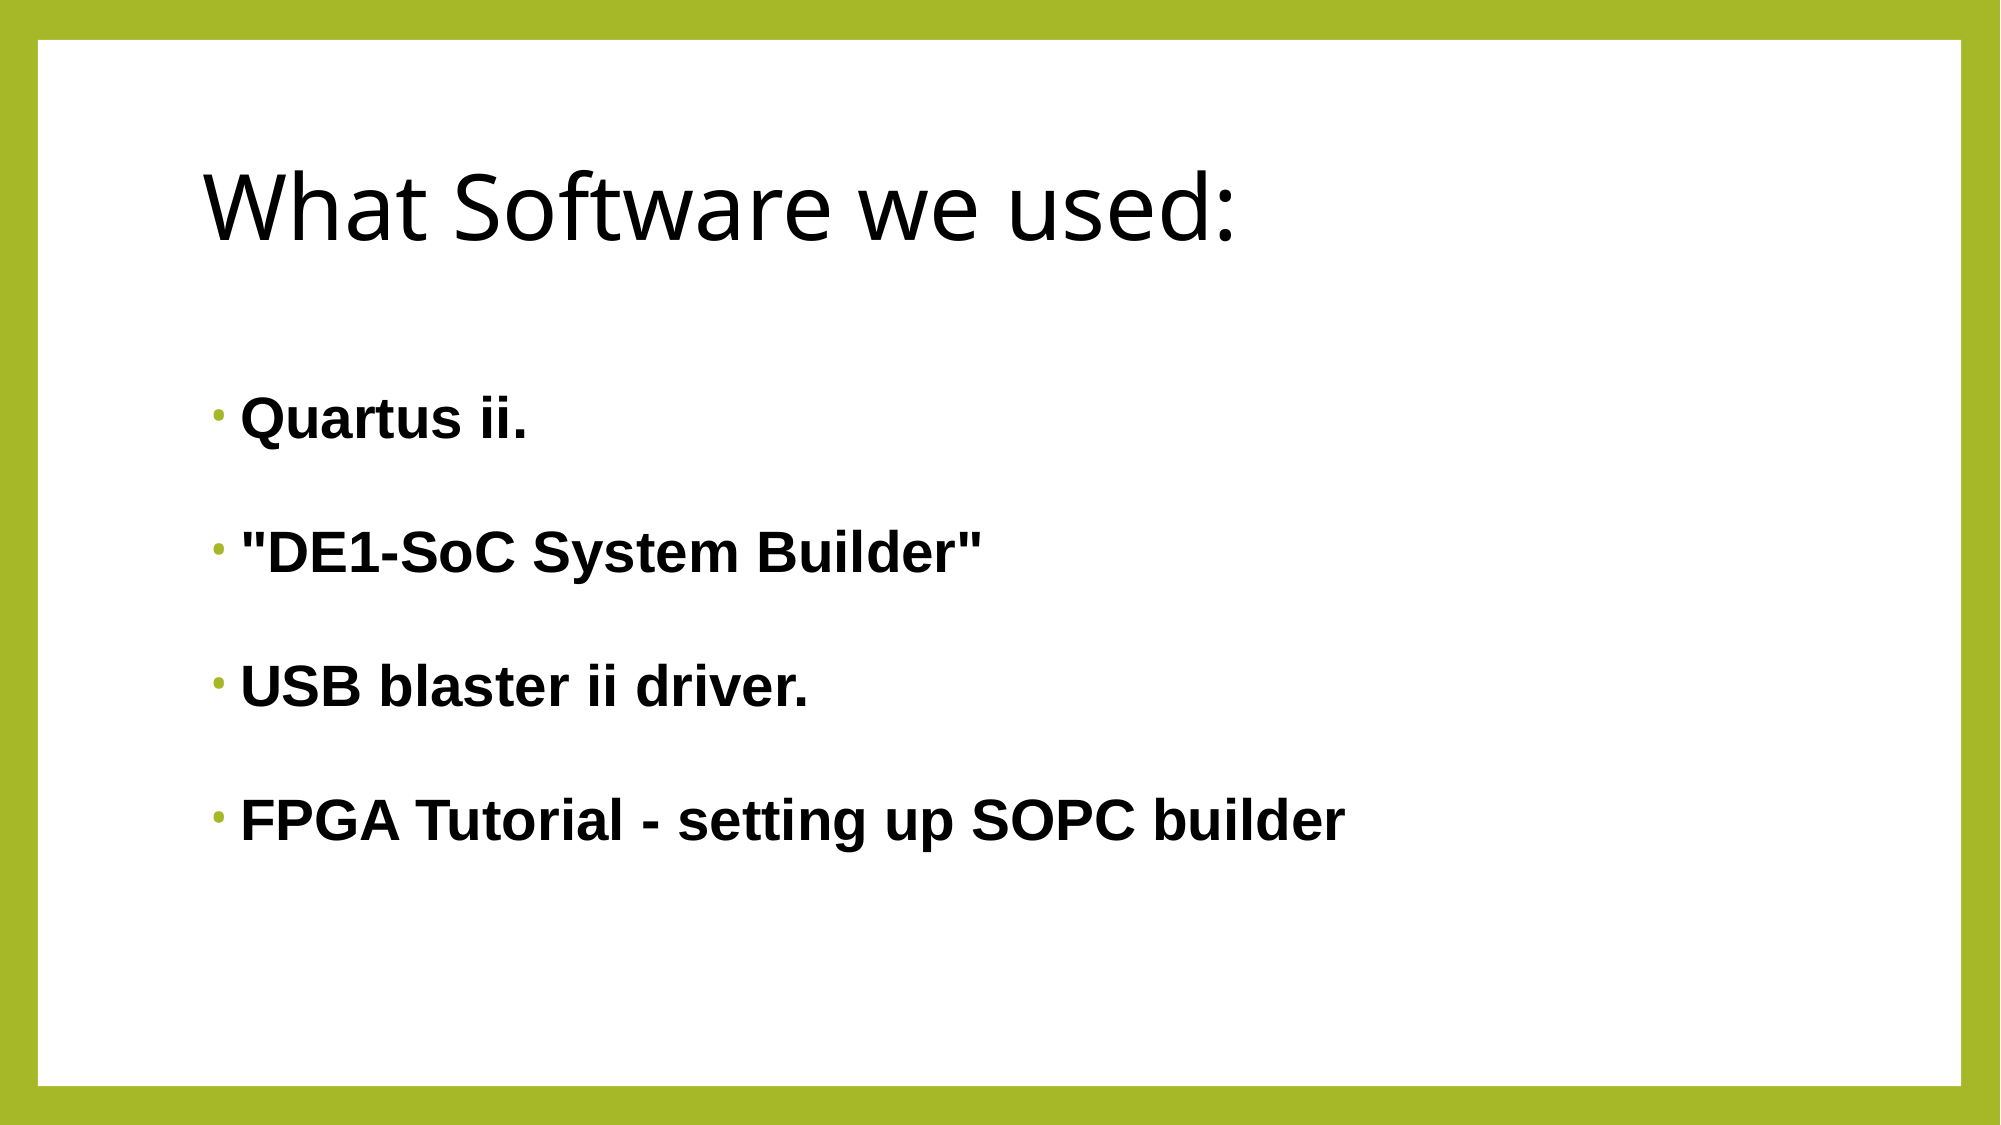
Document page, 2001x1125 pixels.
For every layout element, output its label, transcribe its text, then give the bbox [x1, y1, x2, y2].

list Quartus ii. "DE1-SoC System Builder" USB blaster ii driver. FPGA Tutorial - setting up SOPC builder [187, 337, 1808, 1000]
title What Software we used: [187, 99, 1808, 323]
